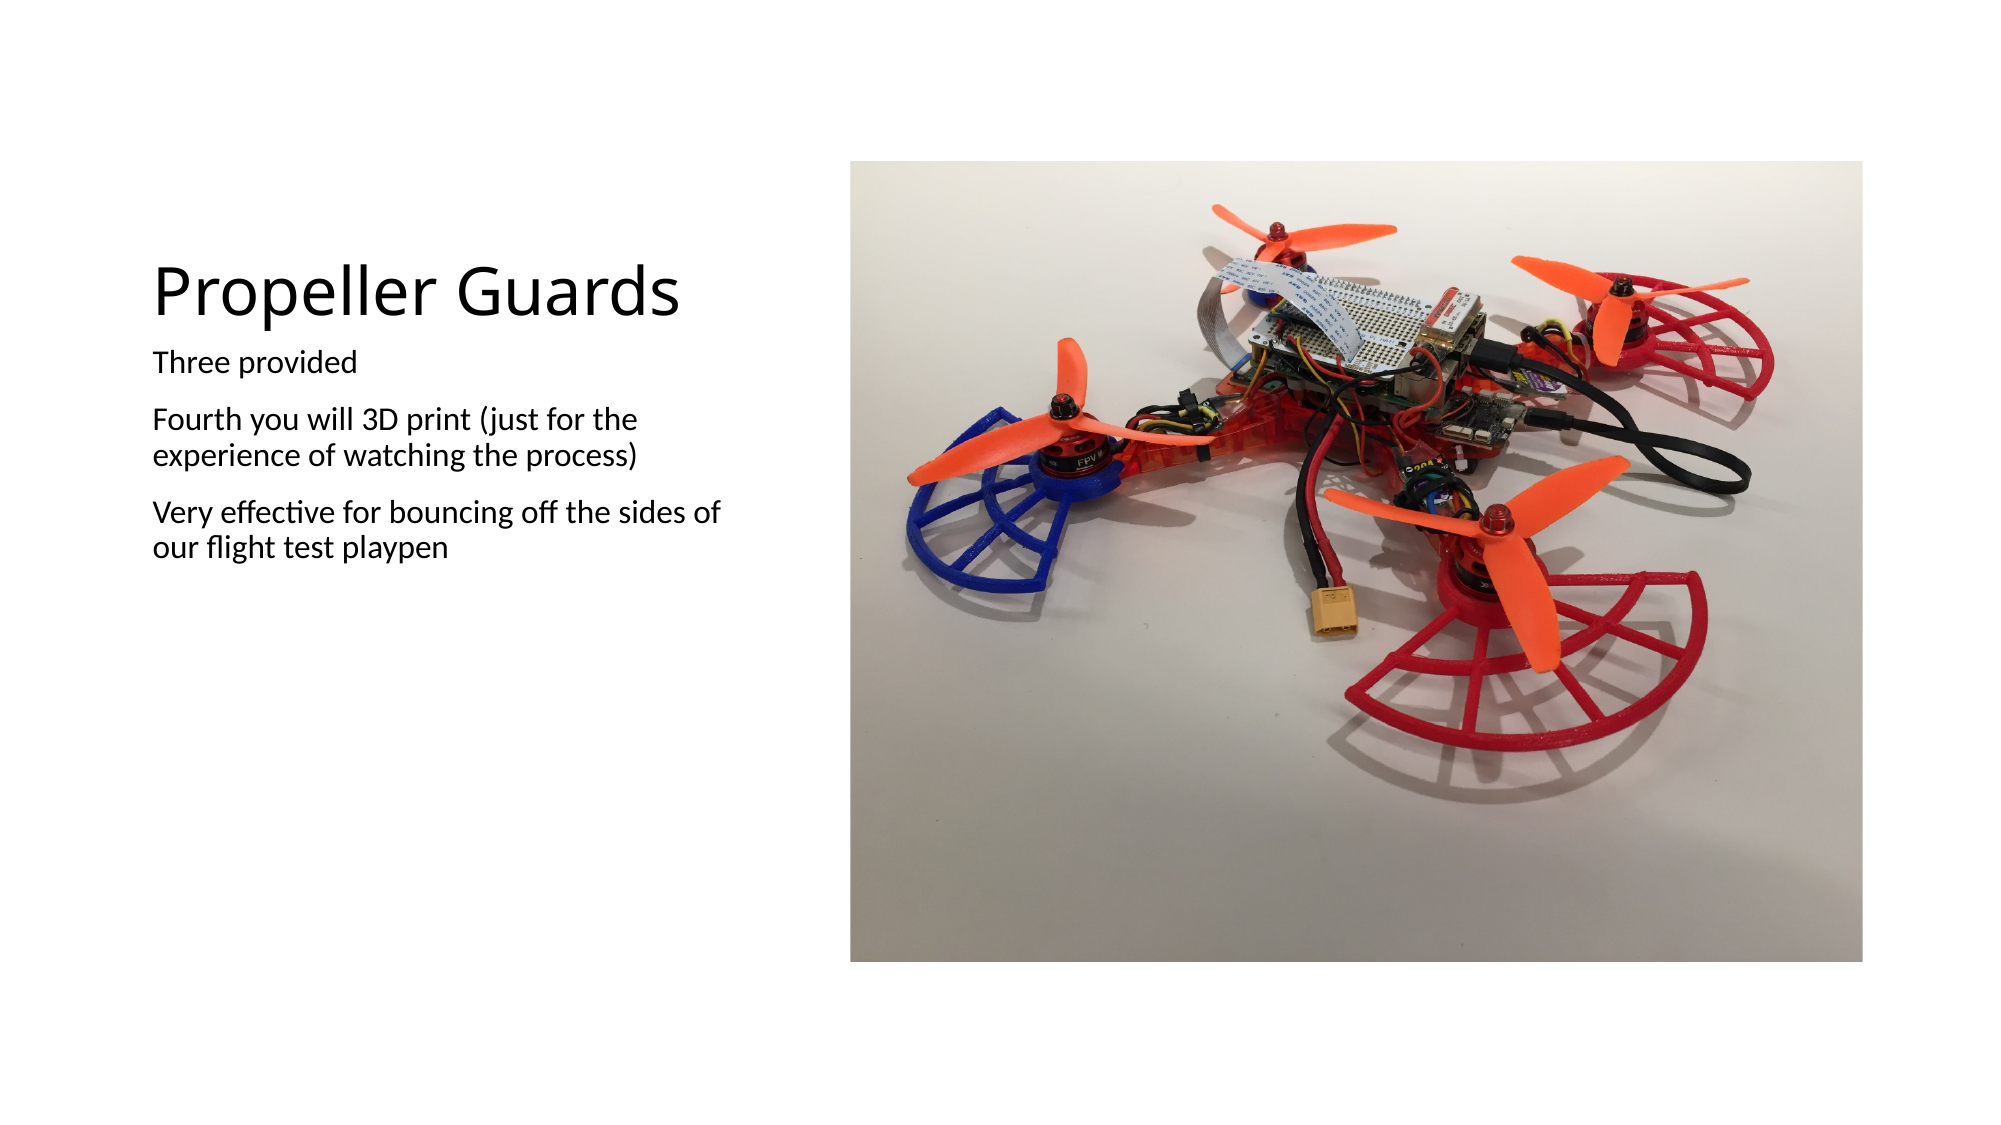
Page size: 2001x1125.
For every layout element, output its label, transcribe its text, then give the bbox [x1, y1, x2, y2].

picture [850, 161, 1863, 962]
title Propeller Guards [137, 75, 783, 337]
list Three provided Fourth you will 3D print (just for the experience of watching the process) Very effective for bouncing off the sides of our flight test playpen [137, 337, 783, 963]
